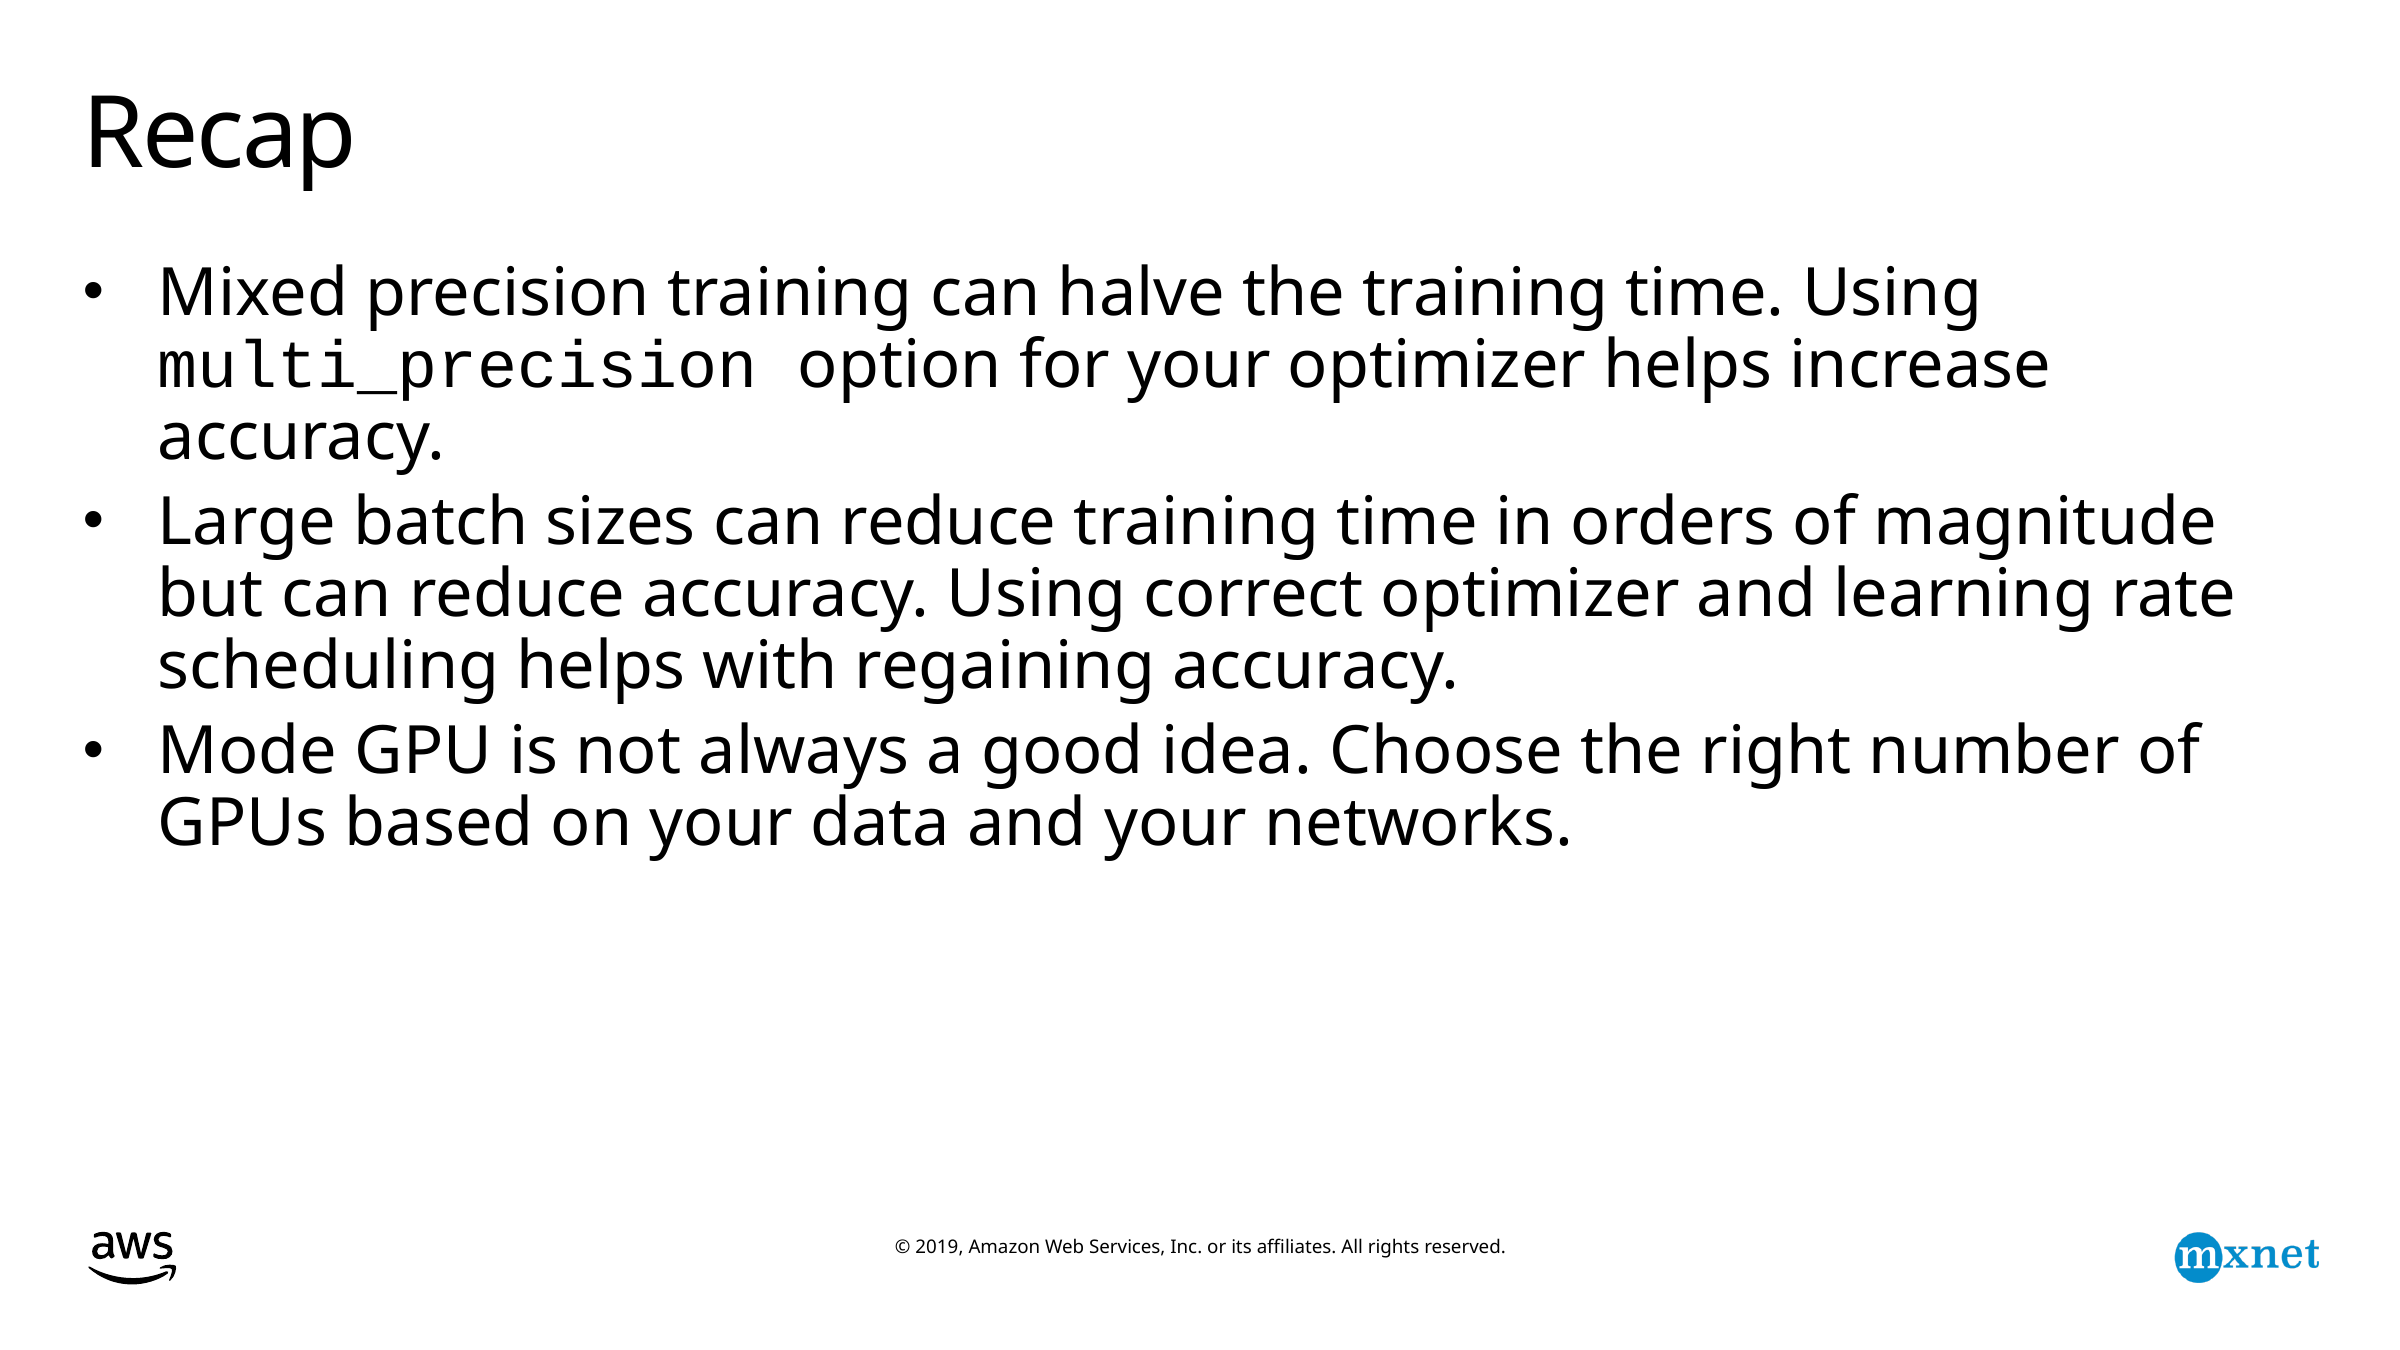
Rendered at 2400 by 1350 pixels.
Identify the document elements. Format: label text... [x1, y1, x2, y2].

picture [2180, 1248, 2190, 1268]
picture [2193, 1248, 2203, 1268]
picture [2205, 1248, 2218, 1268]
picture [2315, 1250, 2319, 1265]
picture [2174, 1231, 2319, 1284]
list Mixed precision training can halve the training time. Using multi_precision option for your optimizer helps increase accuracy. Large batch sizes can reduce training time in orders of magnitude but can reduce accuracy. Using correct optimizer and learning rate scheduling helps with regaining accuracy. Mode GPU is not always a good idea. Choose the right number of GPUs based on your data and your networks. [52, 234, 2347, 824]
title Recap [52, 56, 2348, 235]
